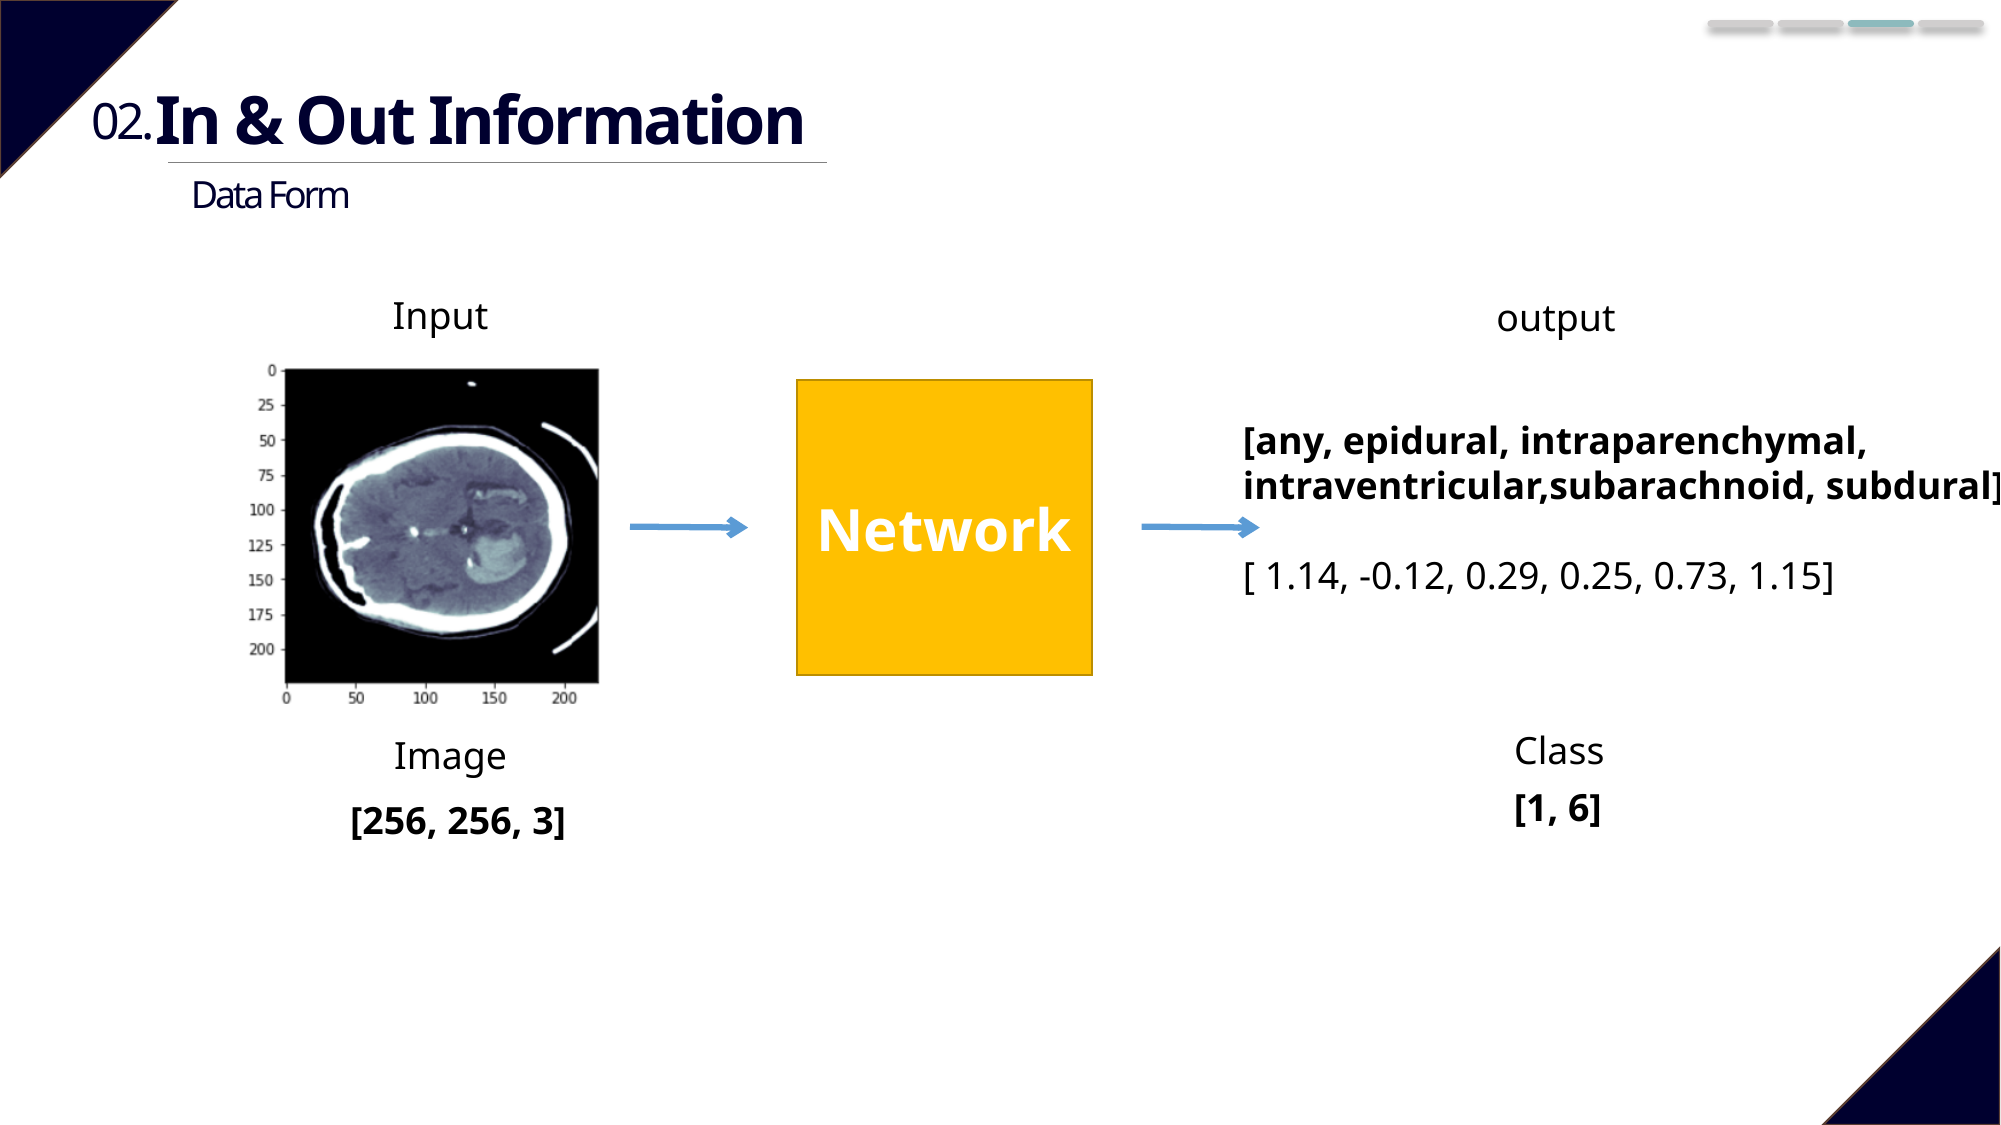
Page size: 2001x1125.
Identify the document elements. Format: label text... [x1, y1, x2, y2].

picture [248, 358, 605, 712]
text_box In & Out Information [140, 70, 822, 165]
text_box Network [796, 379, 1093, 676]
text_box [256, 256, 3] [335, 789, 582, 850]
text_box [any, epidural, intraparenchymal, intraventricular,subarachnoid, subdural] [ 1.14, -0.12, 0.29, 0.25, 0.73, 1.15] [1228, 409, 2000, 605]
text_box Data Form [175, 163, 367, 224]
text_box Class [1499, 719, 1620, 780]
text_box 02. [76, 81, 171, 157]
text_box Image [379, 724, 522, 785]
text_box output [1481, 286, 1631, 347]
text_box [1, 6] [1499, 780, 1618, 837]
text_box Input [377, 284, 504, 345]
